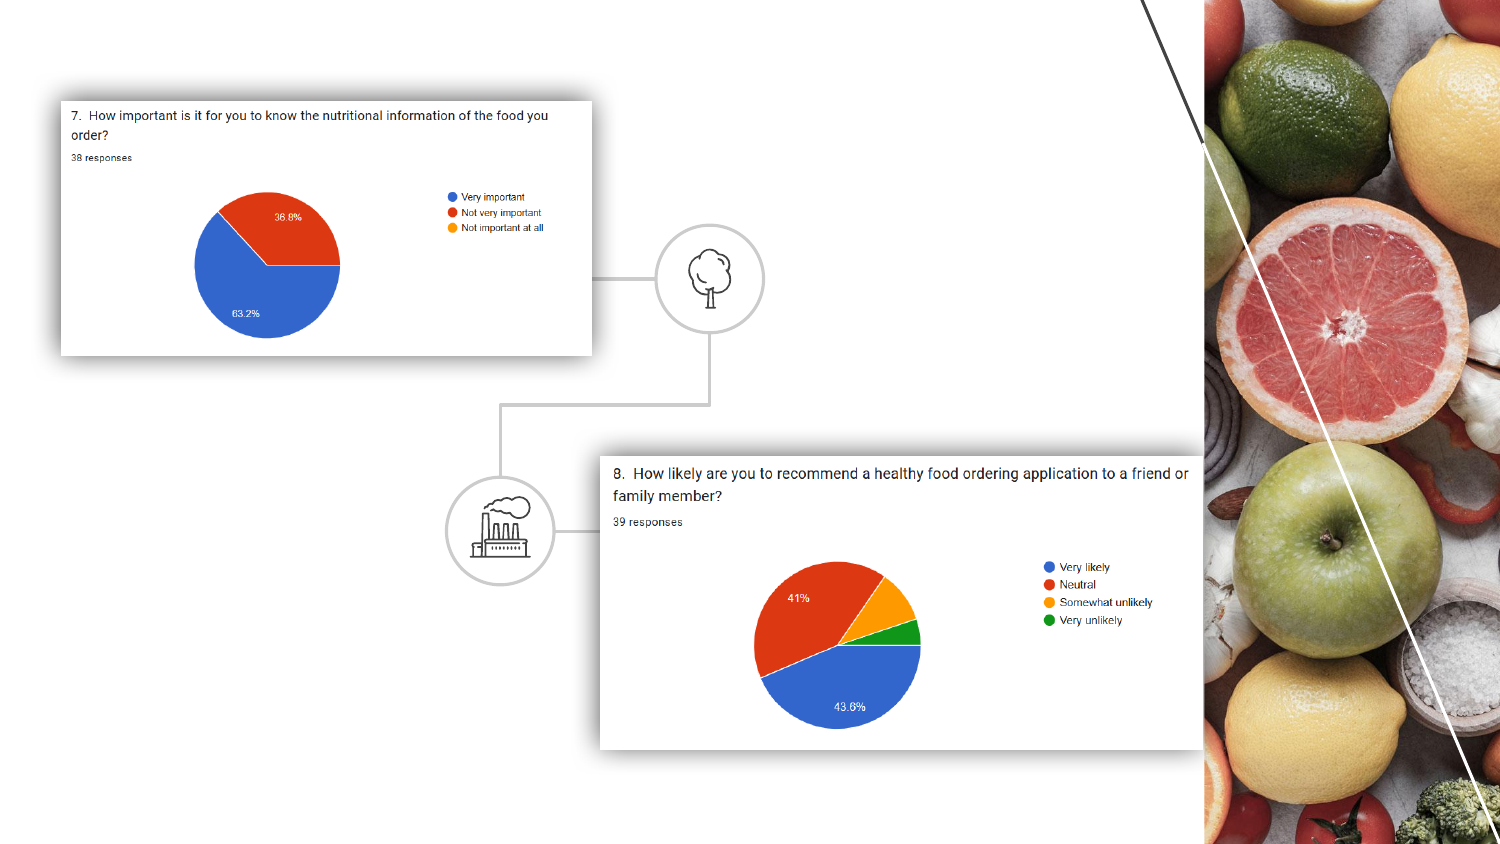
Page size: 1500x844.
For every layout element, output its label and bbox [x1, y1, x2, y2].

picture [1204, 0, 1500, 142]
picture [60, 100, 592, 356]
text_box [1202, 142, 1500, 844]
text_box [687, 248, 732, 309]
text_box [446, 224, 764, 586]
text_box [469, 495, 532, 558]
picture [600, 456, 1203, 750]
